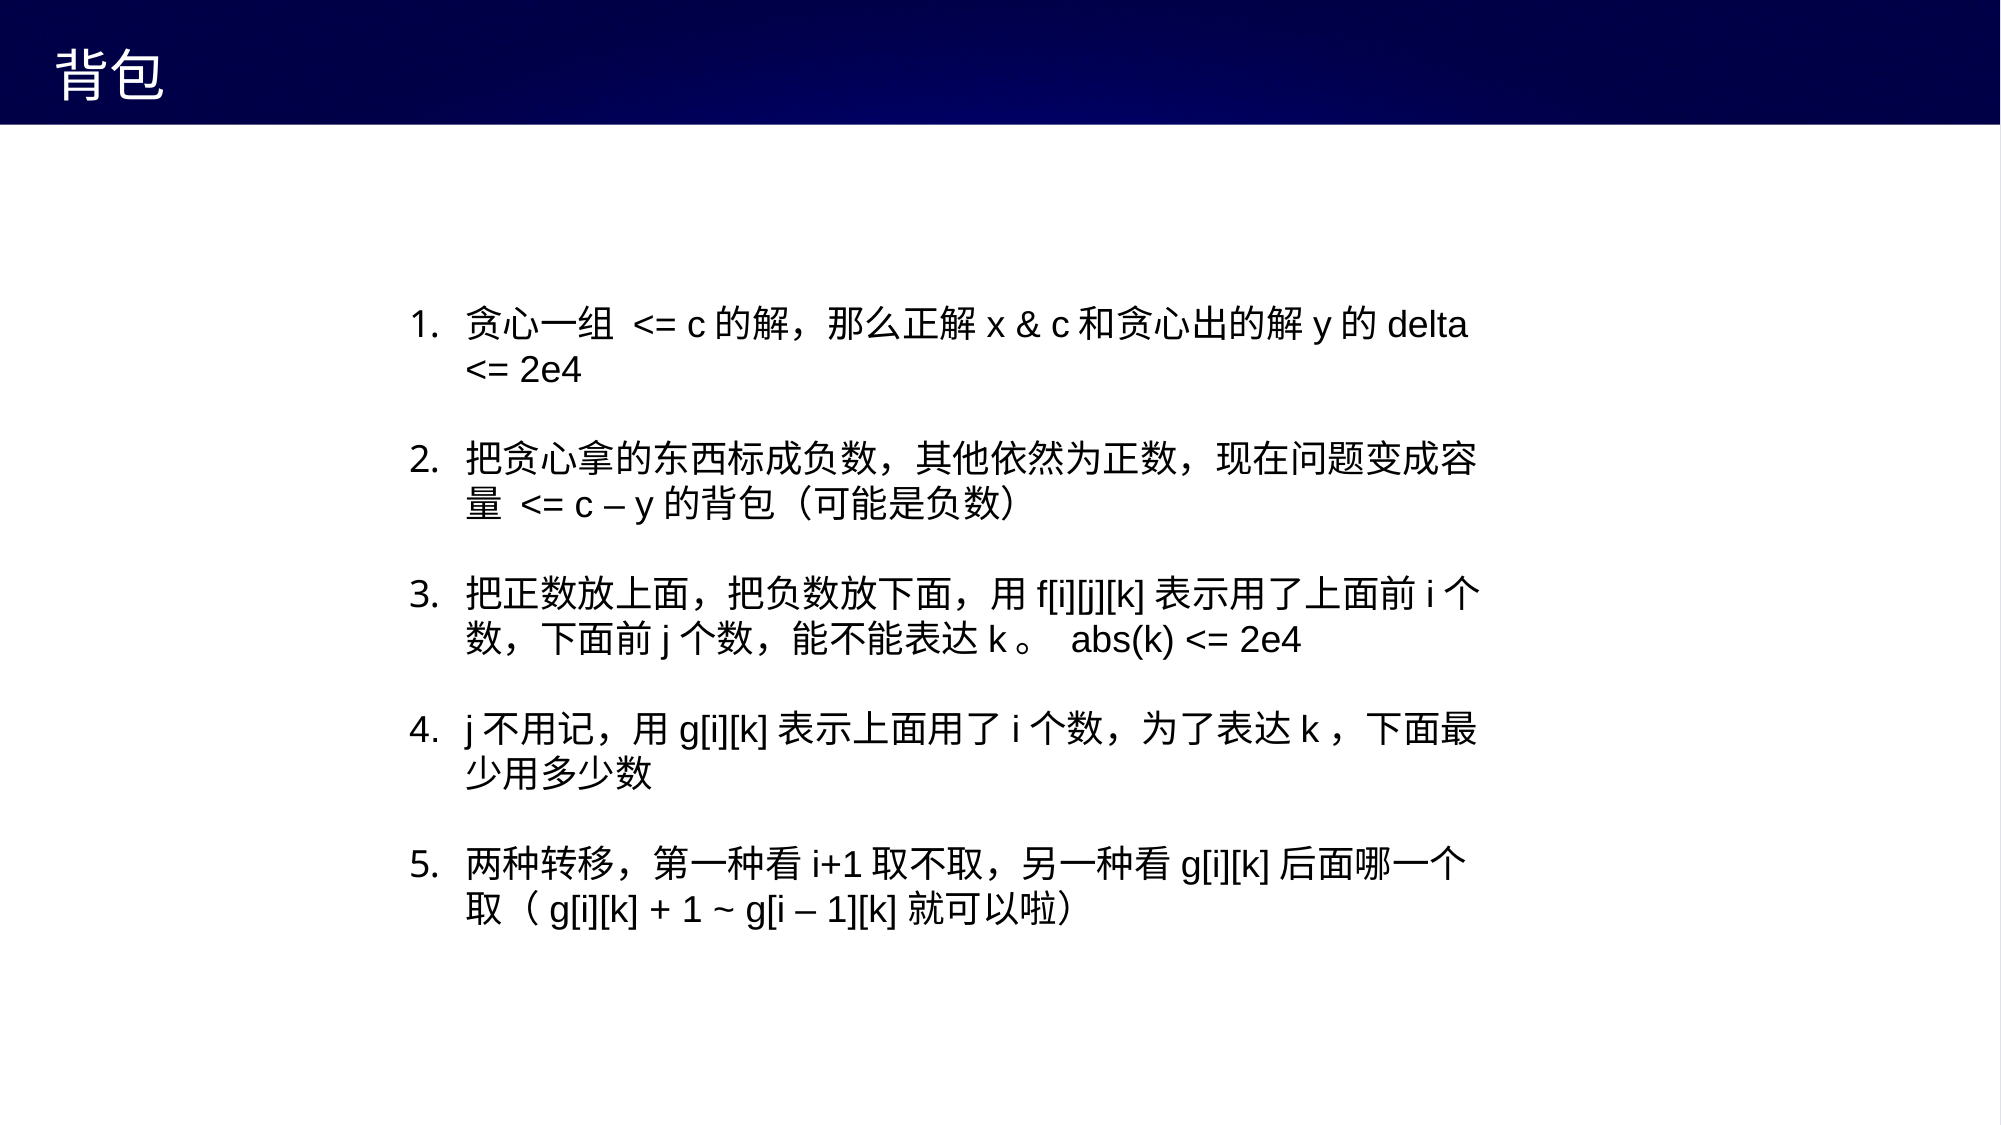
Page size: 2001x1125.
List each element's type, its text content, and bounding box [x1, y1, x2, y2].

title 背包 [38, 32, 1846, 125]
picture [0, 0, 2001, 1125]
text_box 贪心一组 <= c的解，那么正解x & c和贪心出的解y的delta <= 2e4 把贪心拿的东西标成负数，其他依然为正数，现在问题变成容量 <= c – y的背包（可能是负数） 把正数放上面，把负数放下面，用f[i][j][k]表示用了上面前i个数，下面前j个数，能不能表达k。 abs(k) <= 2e4 j不用记，用g[i][k]表示上面用了i个数，为了表达k，下面最少用多少数 两种转移，第一种看i+1取不取，另一种看g[i][k]后面哪一个取（g[i][k] + 1 ~ g[i – 1][k]就可以啦） [394, 292, 1518, 938]
